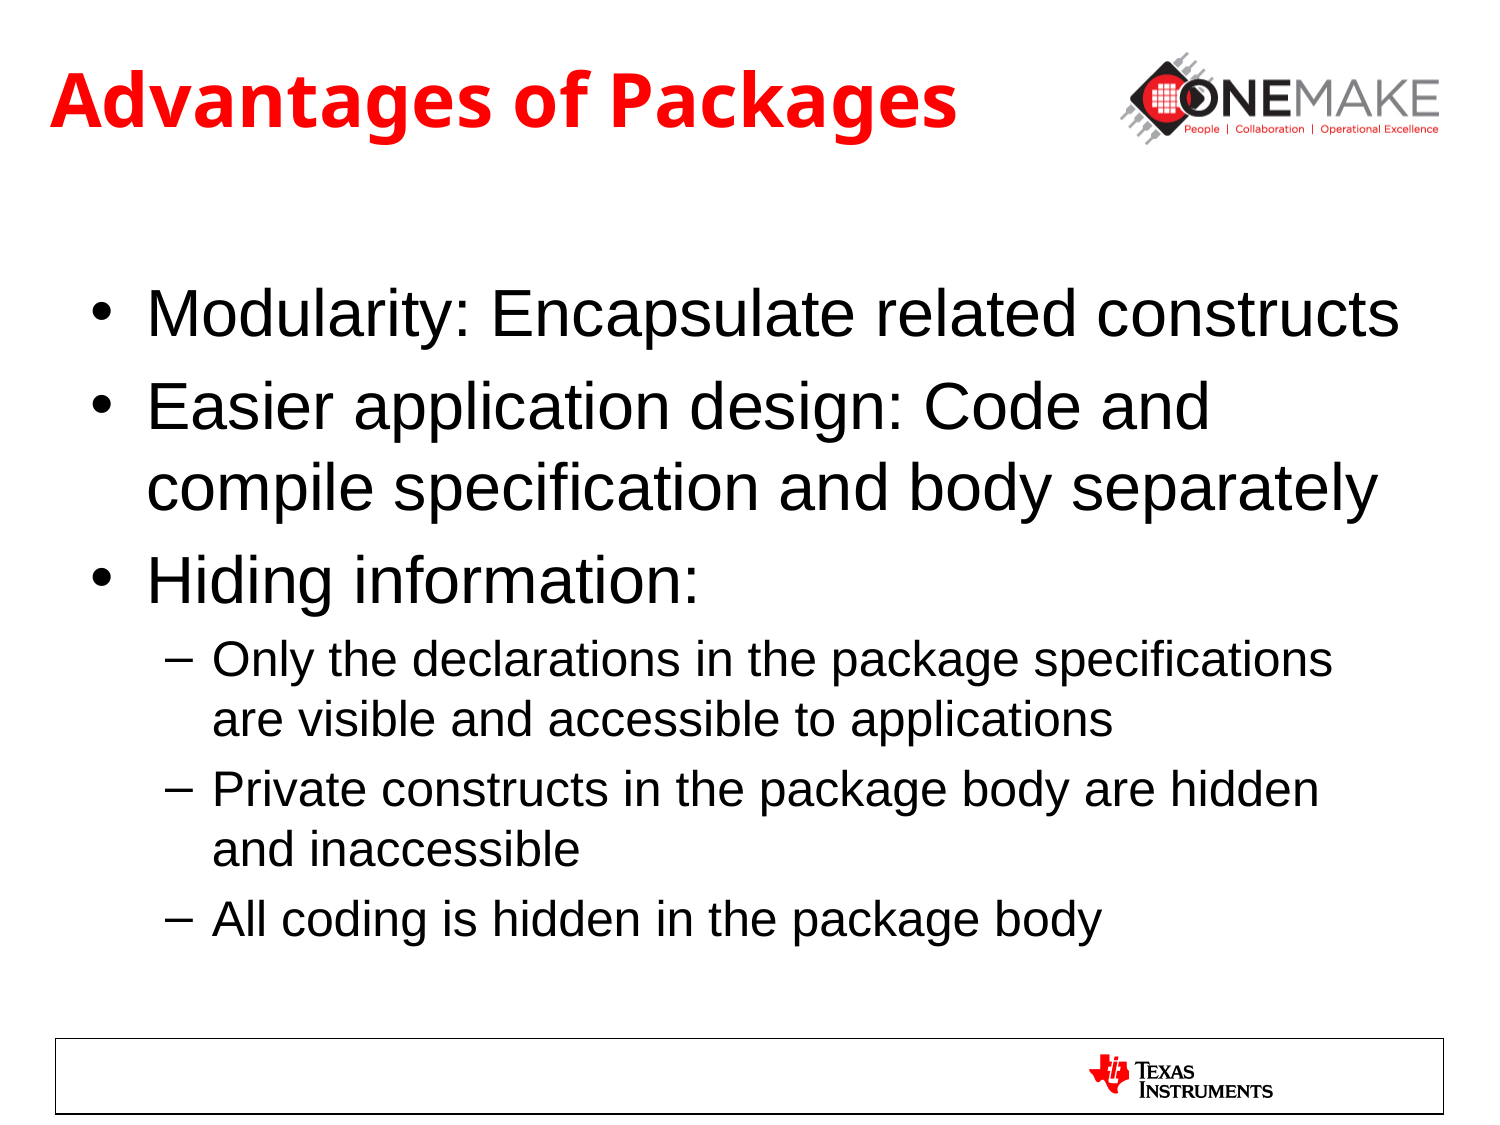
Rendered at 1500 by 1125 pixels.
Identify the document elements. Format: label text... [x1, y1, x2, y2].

picture [1120, 52, 1439, 145]
list Modularity: Encapsulate related constructs Easier application design: Code and compile specification and body separately Hiding information: Only the declarations in the package specifications are visible and accessible to applications Private constructs in the package body are hidden and inaccessible All coding is hidden in the package body [75, 262, 1423, 980]
picture [1087, 1052, 1274, 1099]
title Advantages of Packages [35, 45, 1102, 233]
